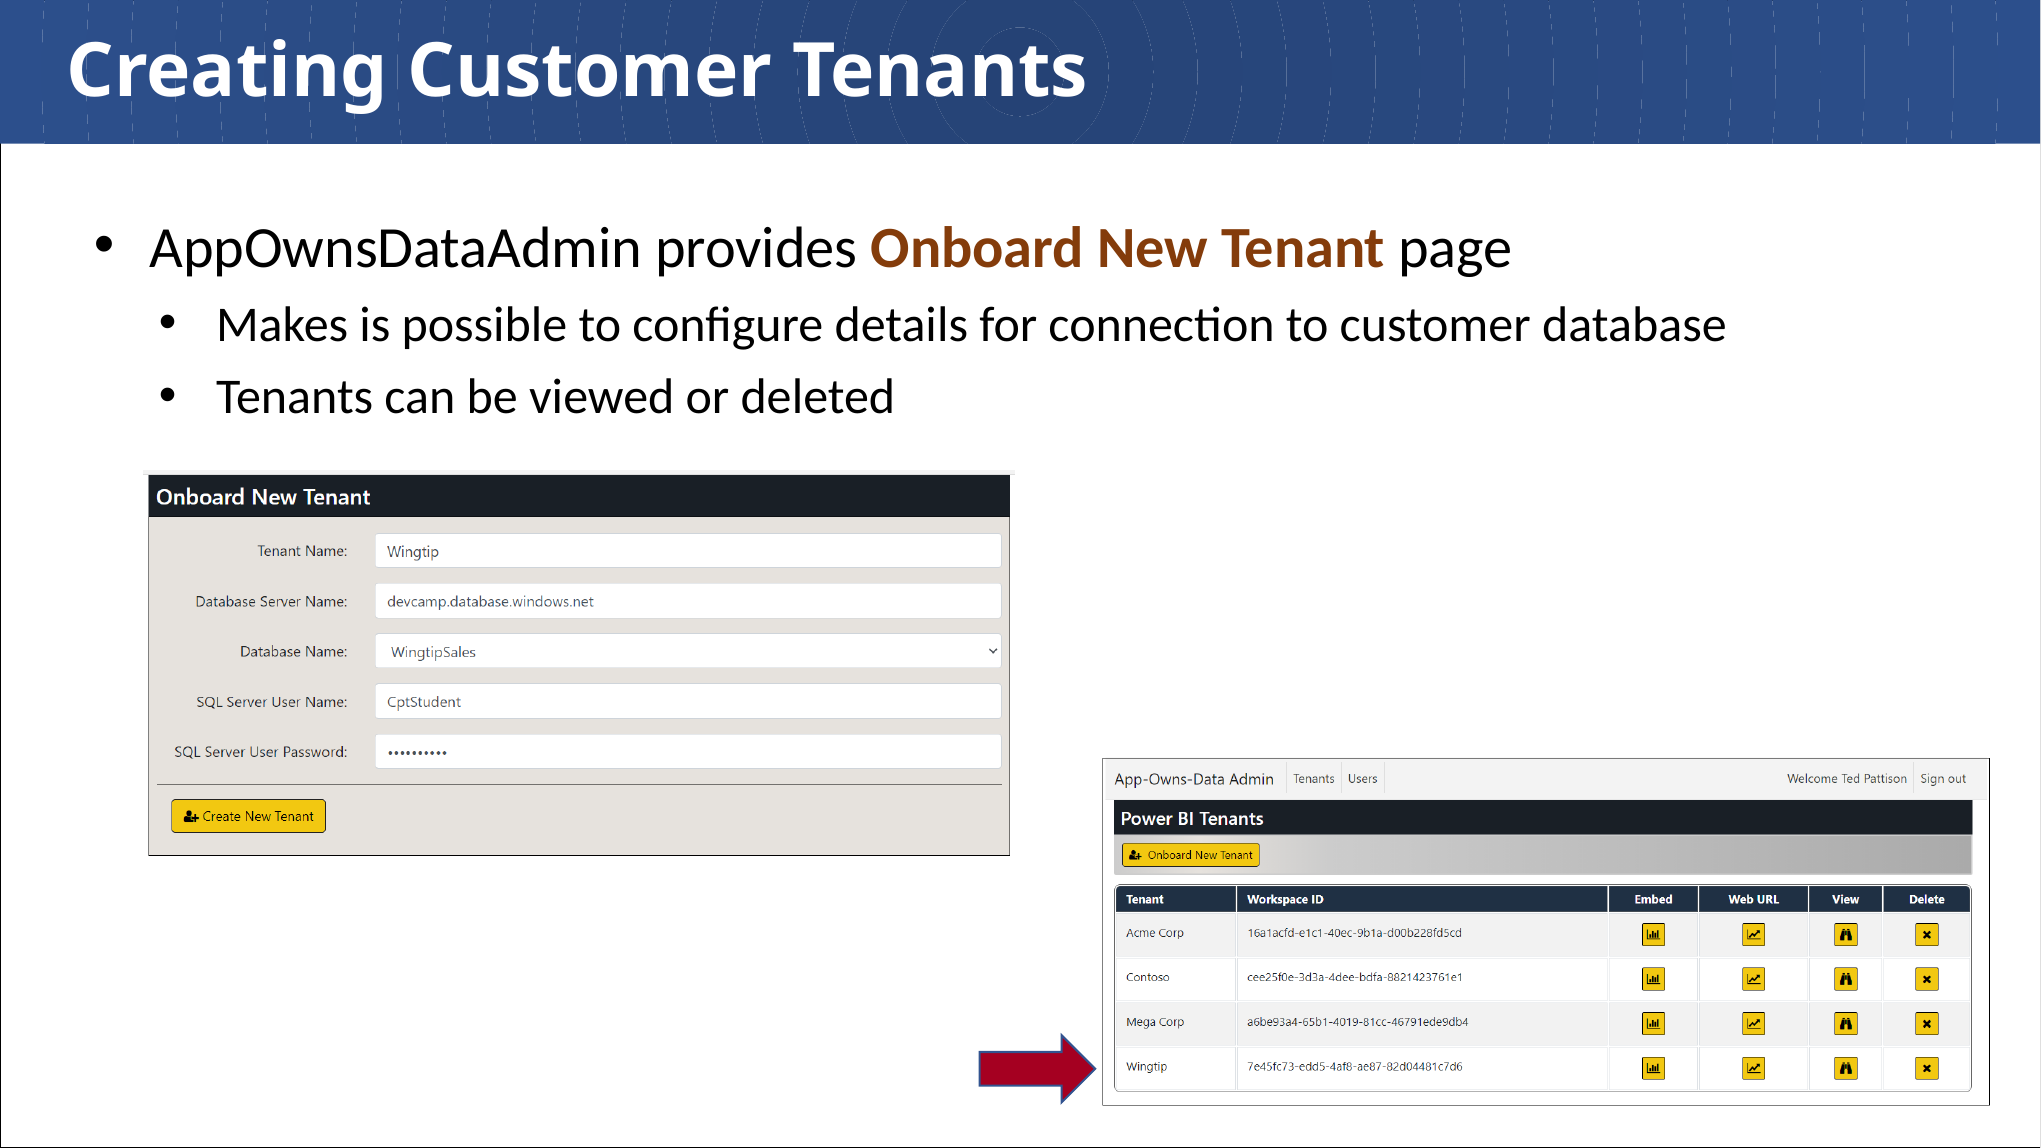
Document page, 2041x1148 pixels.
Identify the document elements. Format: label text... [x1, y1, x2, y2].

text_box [979, 749, 1995, 1115]
title Creating Customer Tenants [51, 31, 1988, 113]
picture [143, 470, 1015, 860]
list AppOwnsDataAdmin provides Onboard New Tenant page Makes is possible to configure details for connection to customer database Tenants can be viewed or deleted [79, 201, 1988, 507]
